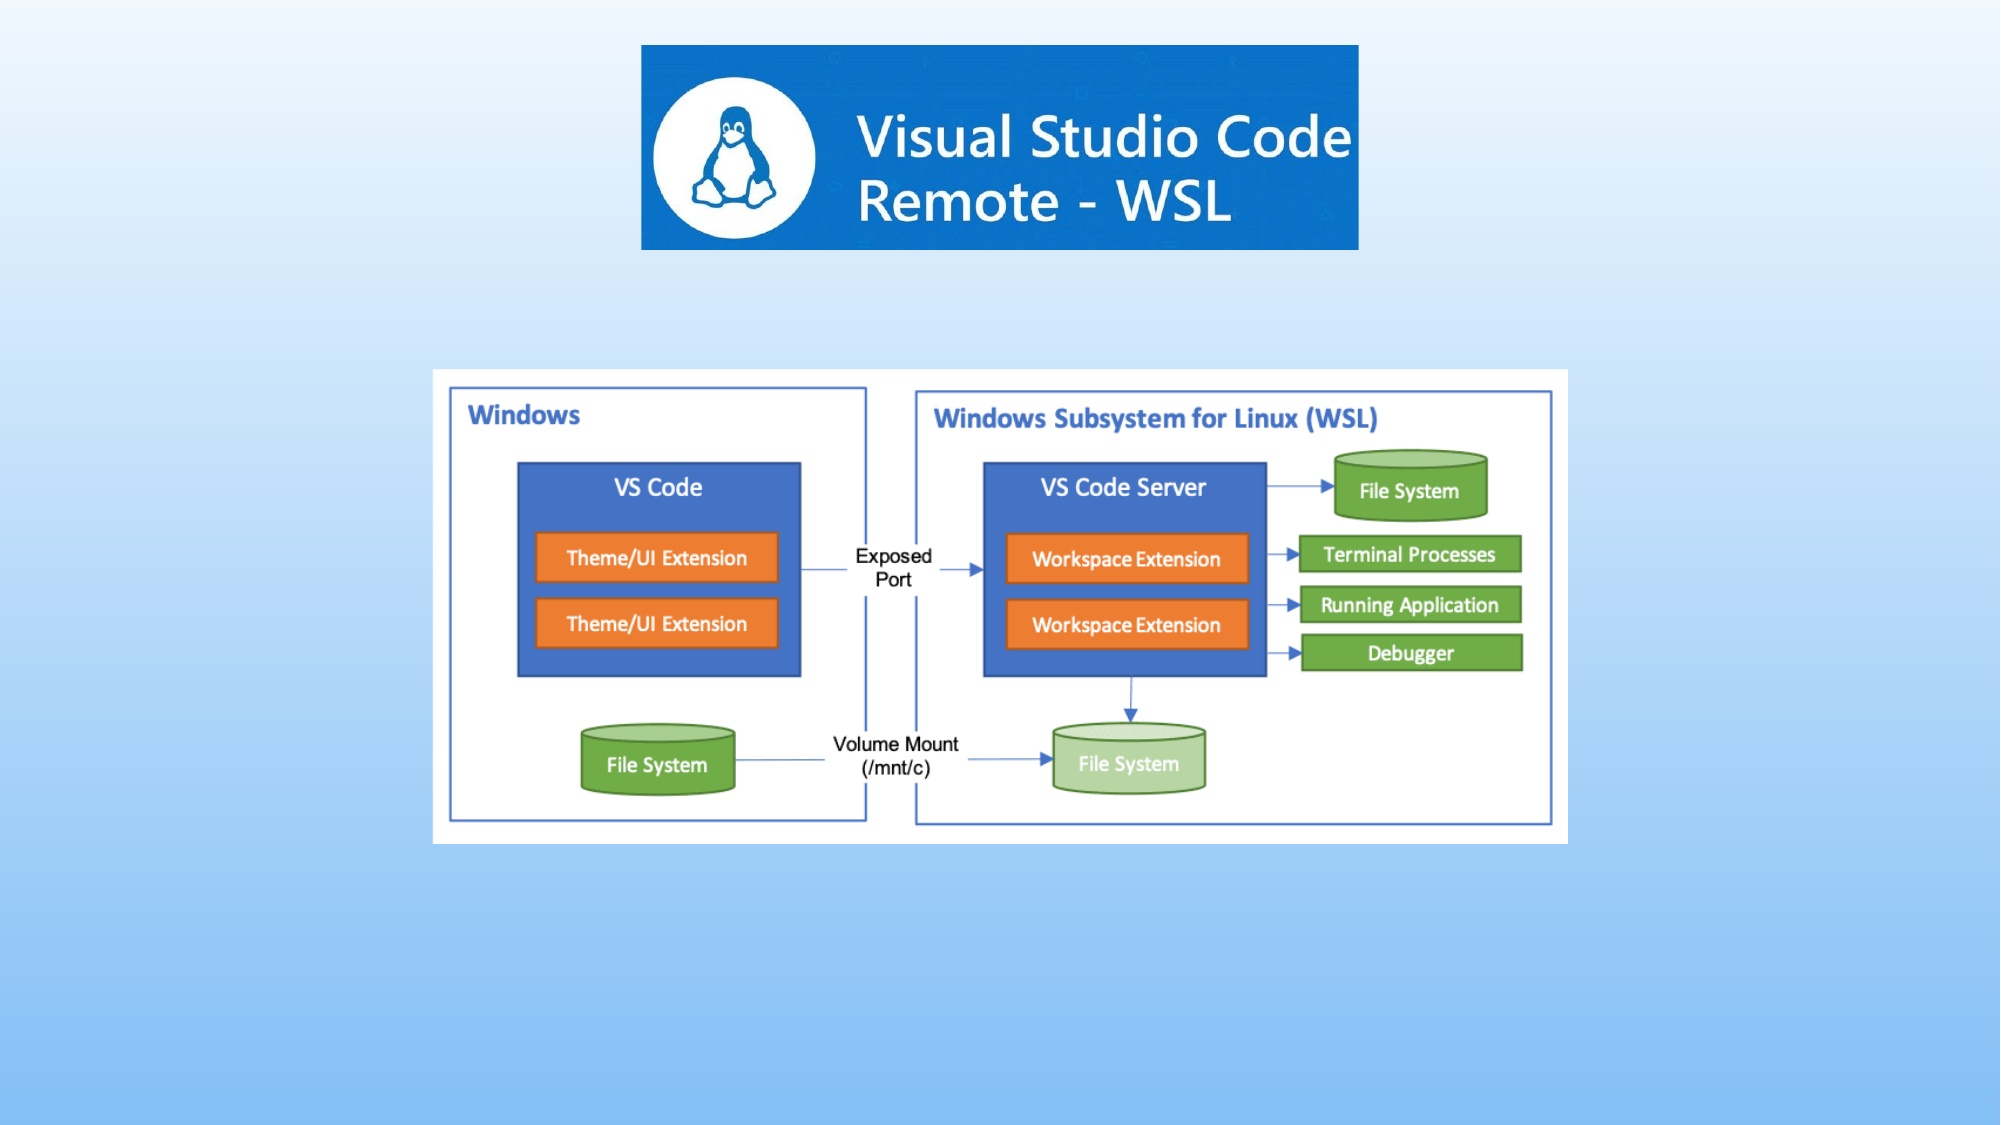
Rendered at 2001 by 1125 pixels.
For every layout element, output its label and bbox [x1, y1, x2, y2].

picture [432, 369, 1568, 844]
picture [641, 45, 1359, 250]
